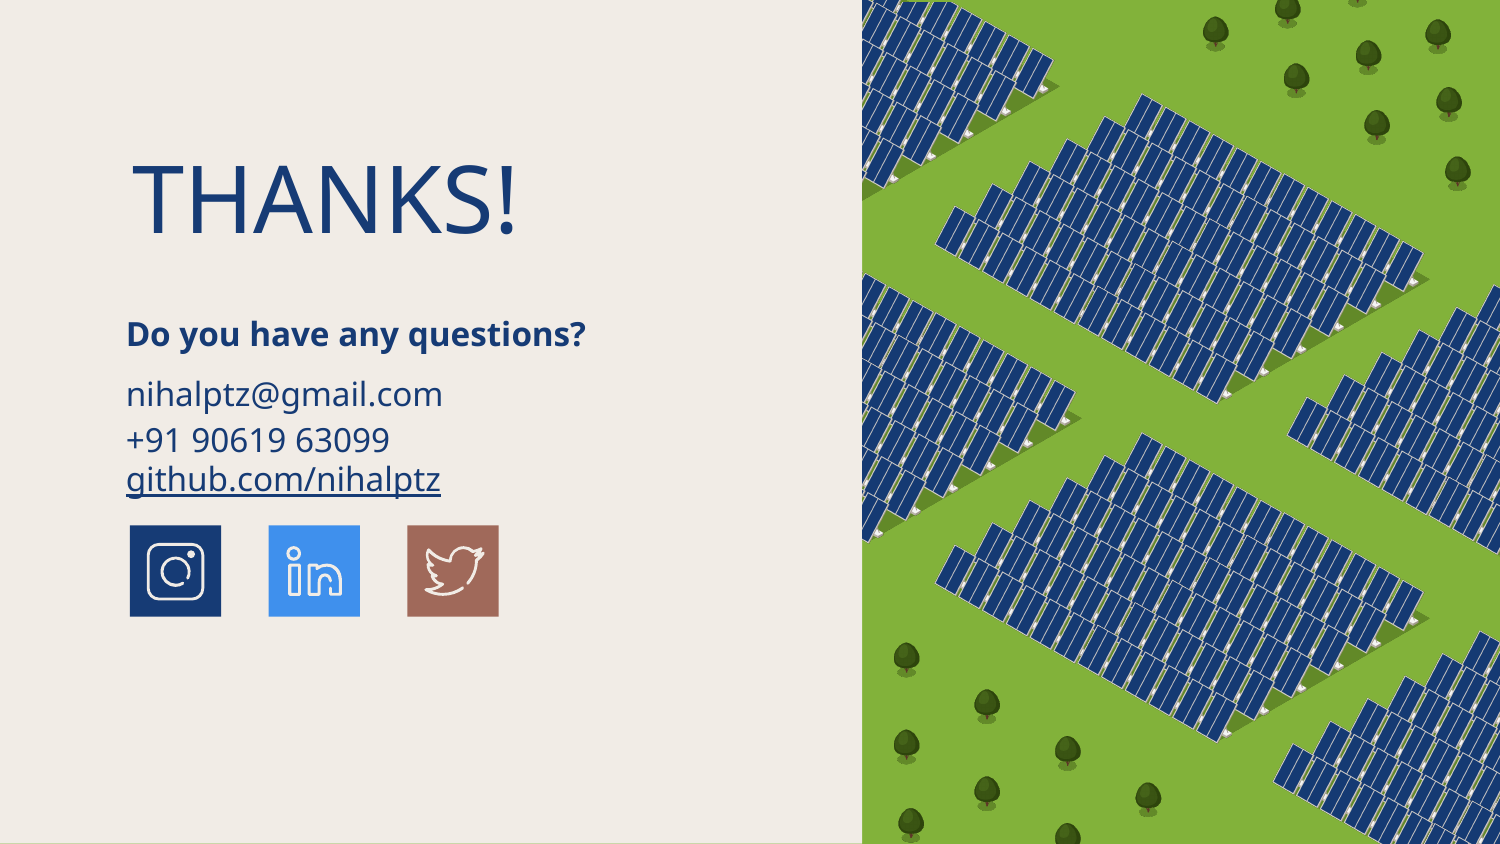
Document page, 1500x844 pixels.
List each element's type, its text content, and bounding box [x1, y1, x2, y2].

text_box THANKS! [116, 93, 795, 268]
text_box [146, 542, 205, 601]
text_box [129, 525, 222, 617]
text_box Do you have any questions? nihalptz@gmail.com +91 90619 63099 github.com/nihalptz [111, 305, 856, 512]
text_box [286, 545, 343, 597]
text_box [407, 525, 499, 617]
text_box [424, 546, 485, 596]
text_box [861, 0, 1500, 844]
text_box [268, 525, 360, 617]
